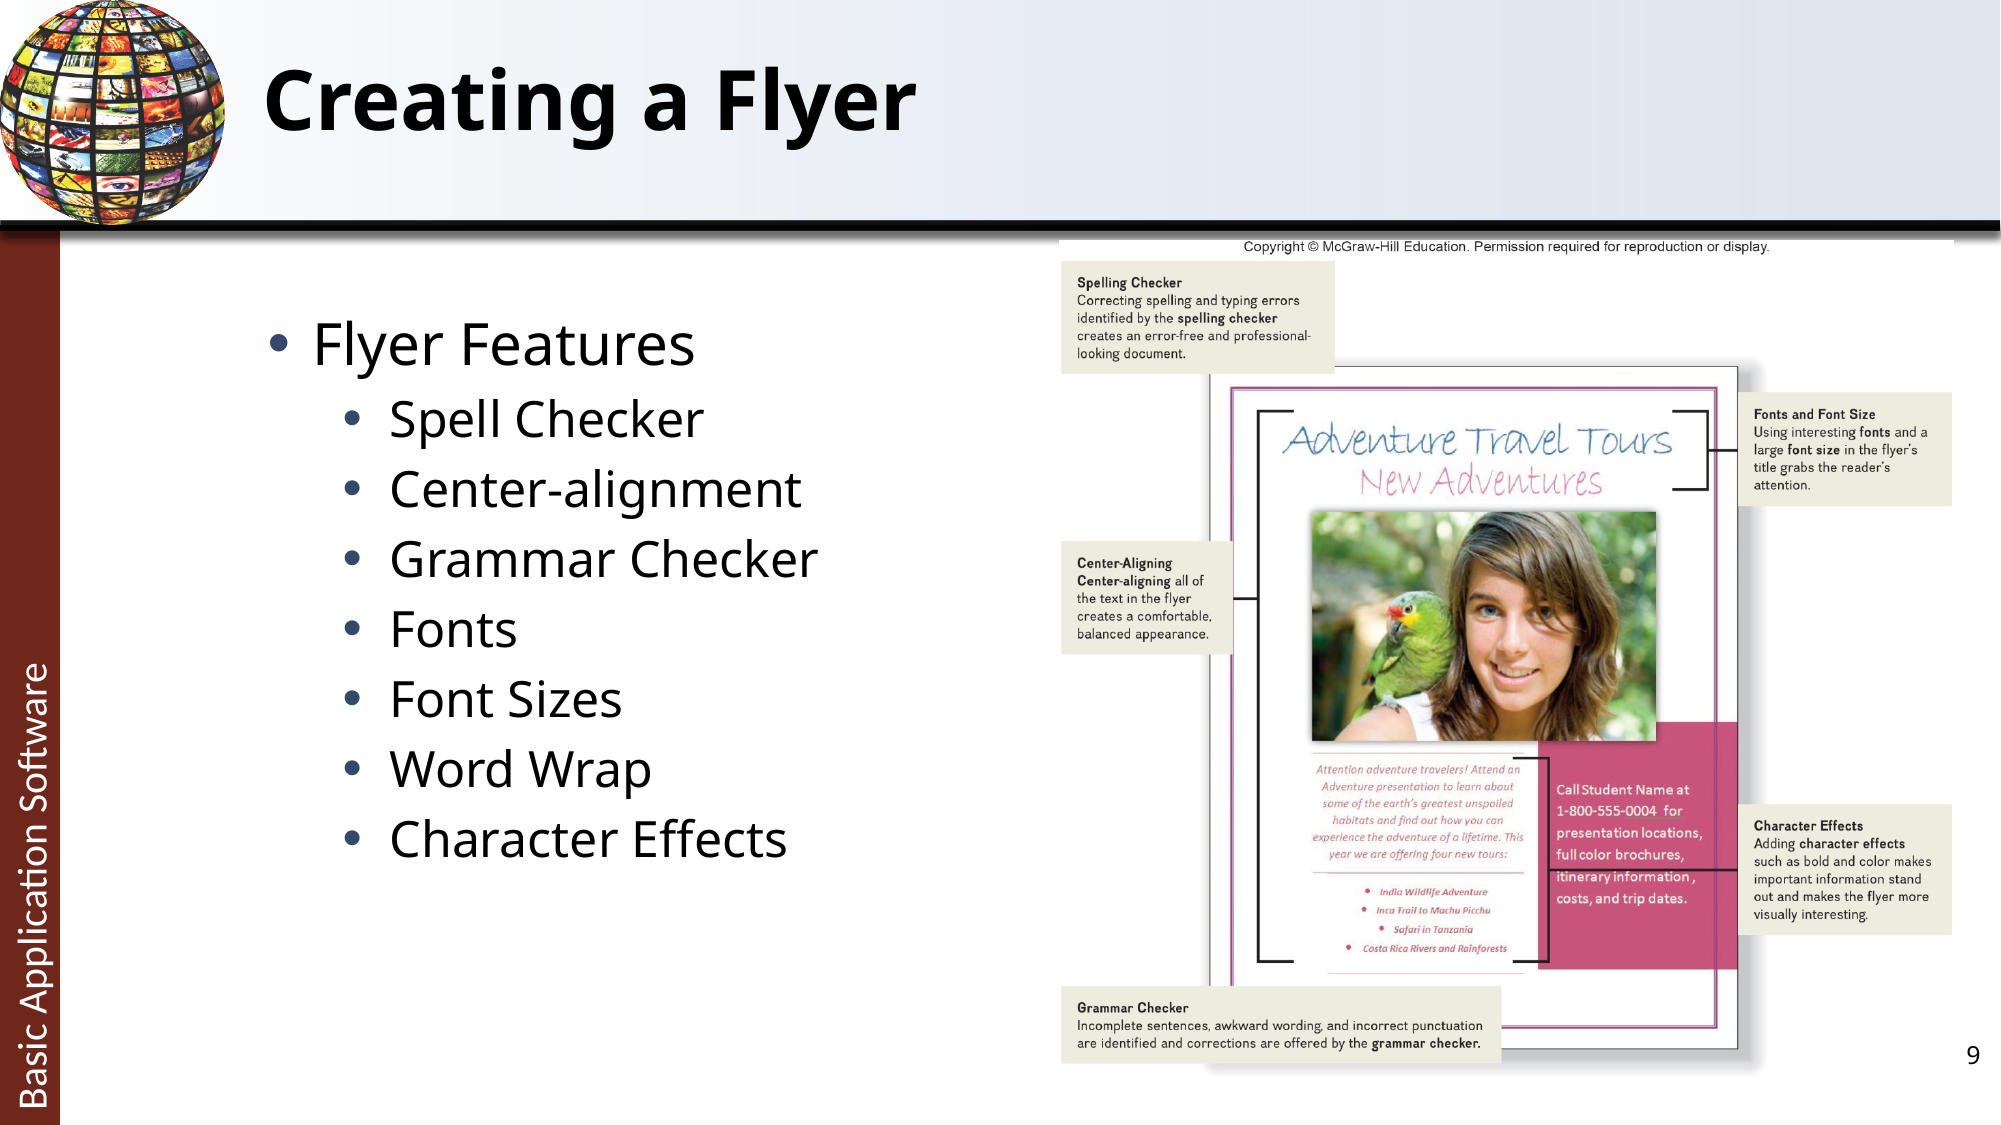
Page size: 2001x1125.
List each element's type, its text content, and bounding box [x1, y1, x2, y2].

picture [1059, 239, 1954, 1080]
slide_number 9 [1957, 1033, 1996, 1079]
list Flyer Features Spell Checker Center-alignment Grammar Checker Fonts Font Sizes Word Wrap Character Effects [252, 299, 1048, 1003]
title Creating a Flyer [247, 0, 1982, 195]
picture [0, 0, 225, 225]
